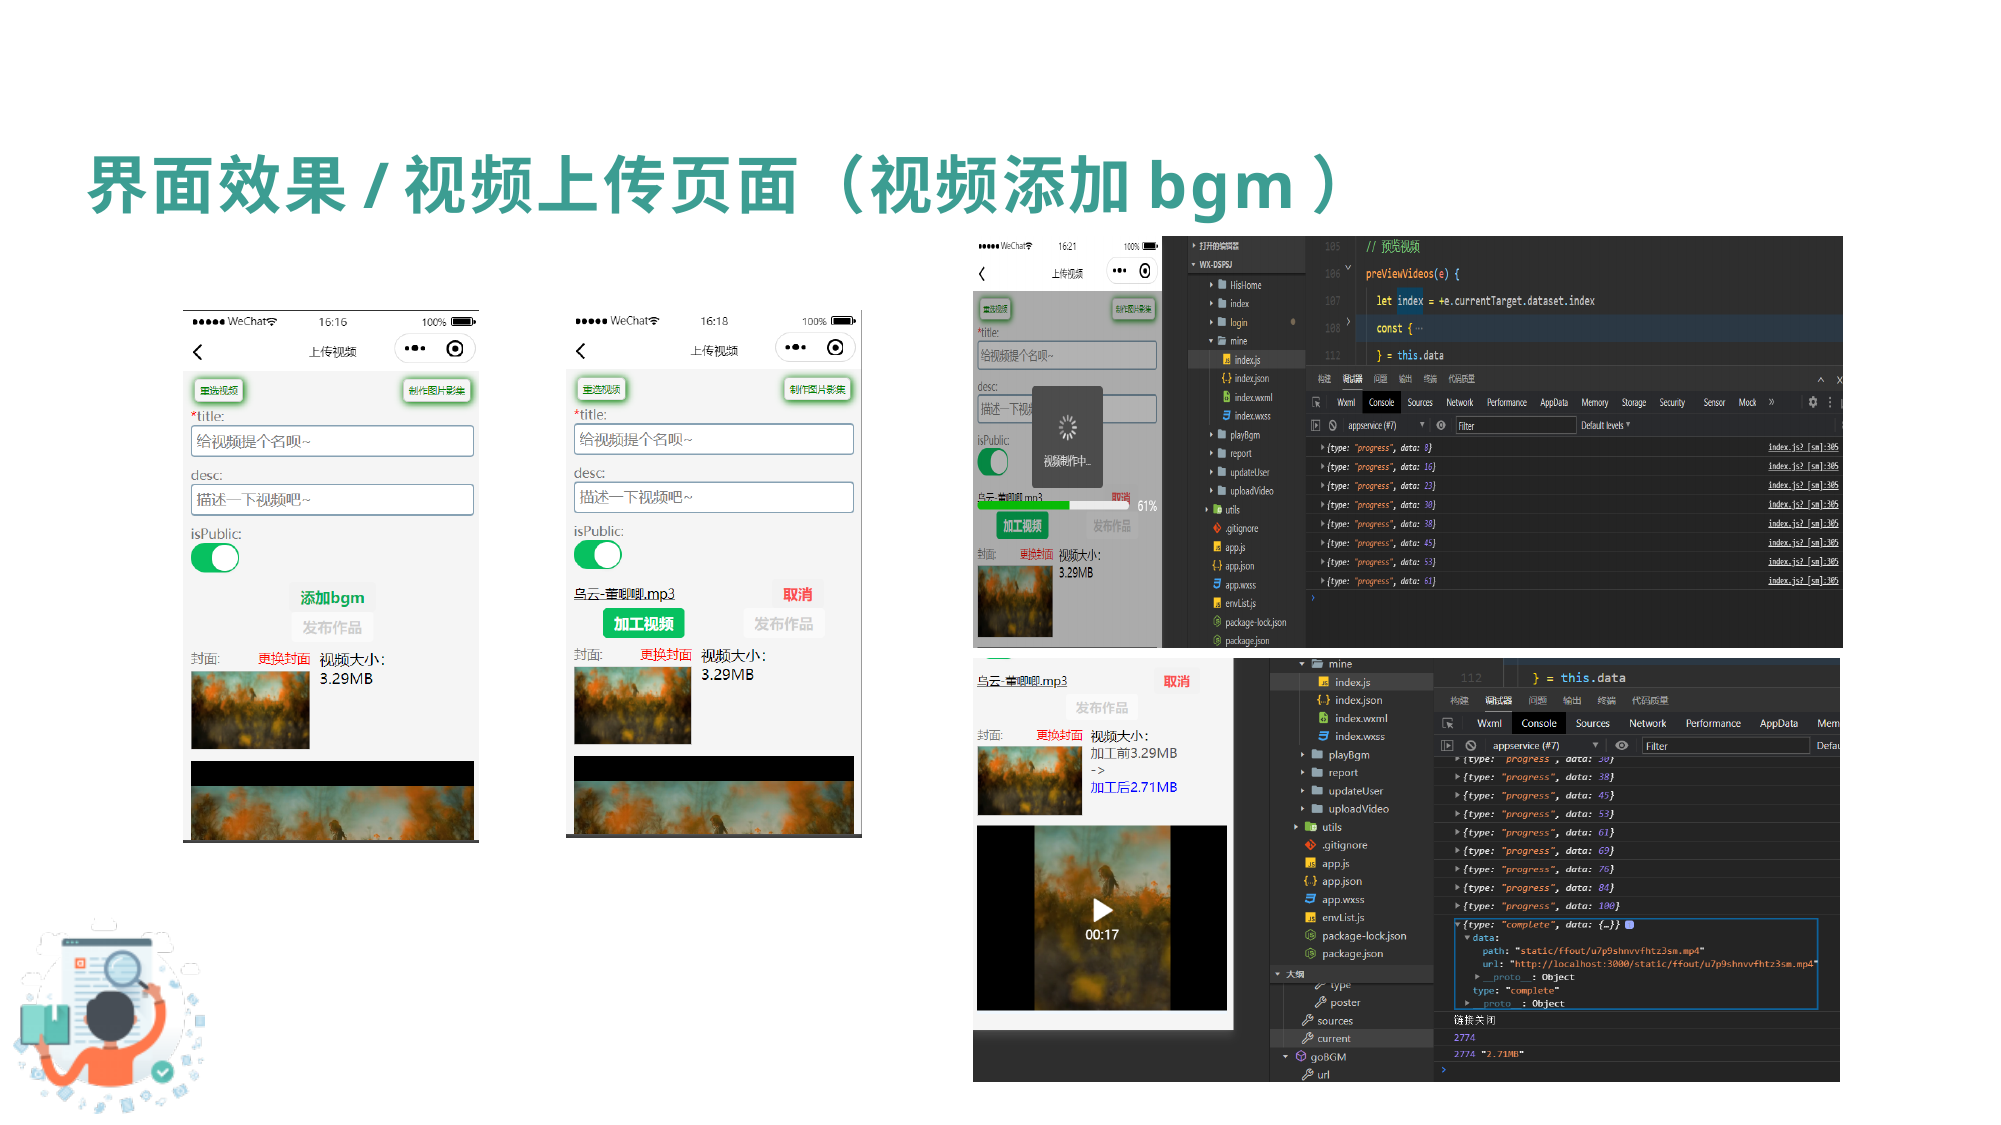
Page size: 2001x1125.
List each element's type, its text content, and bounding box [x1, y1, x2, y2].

picture [13, 917, 205, 1114]
picture [566, 310, 862, 838]
text_box 界面效果/视频上传页面（视频添加bgm） [74, 99, 1601, 225]
picture [973, 658, 1840, 1082]
picture [183, 310, 479, 843]
picture [973, 236, 1843, 648]
